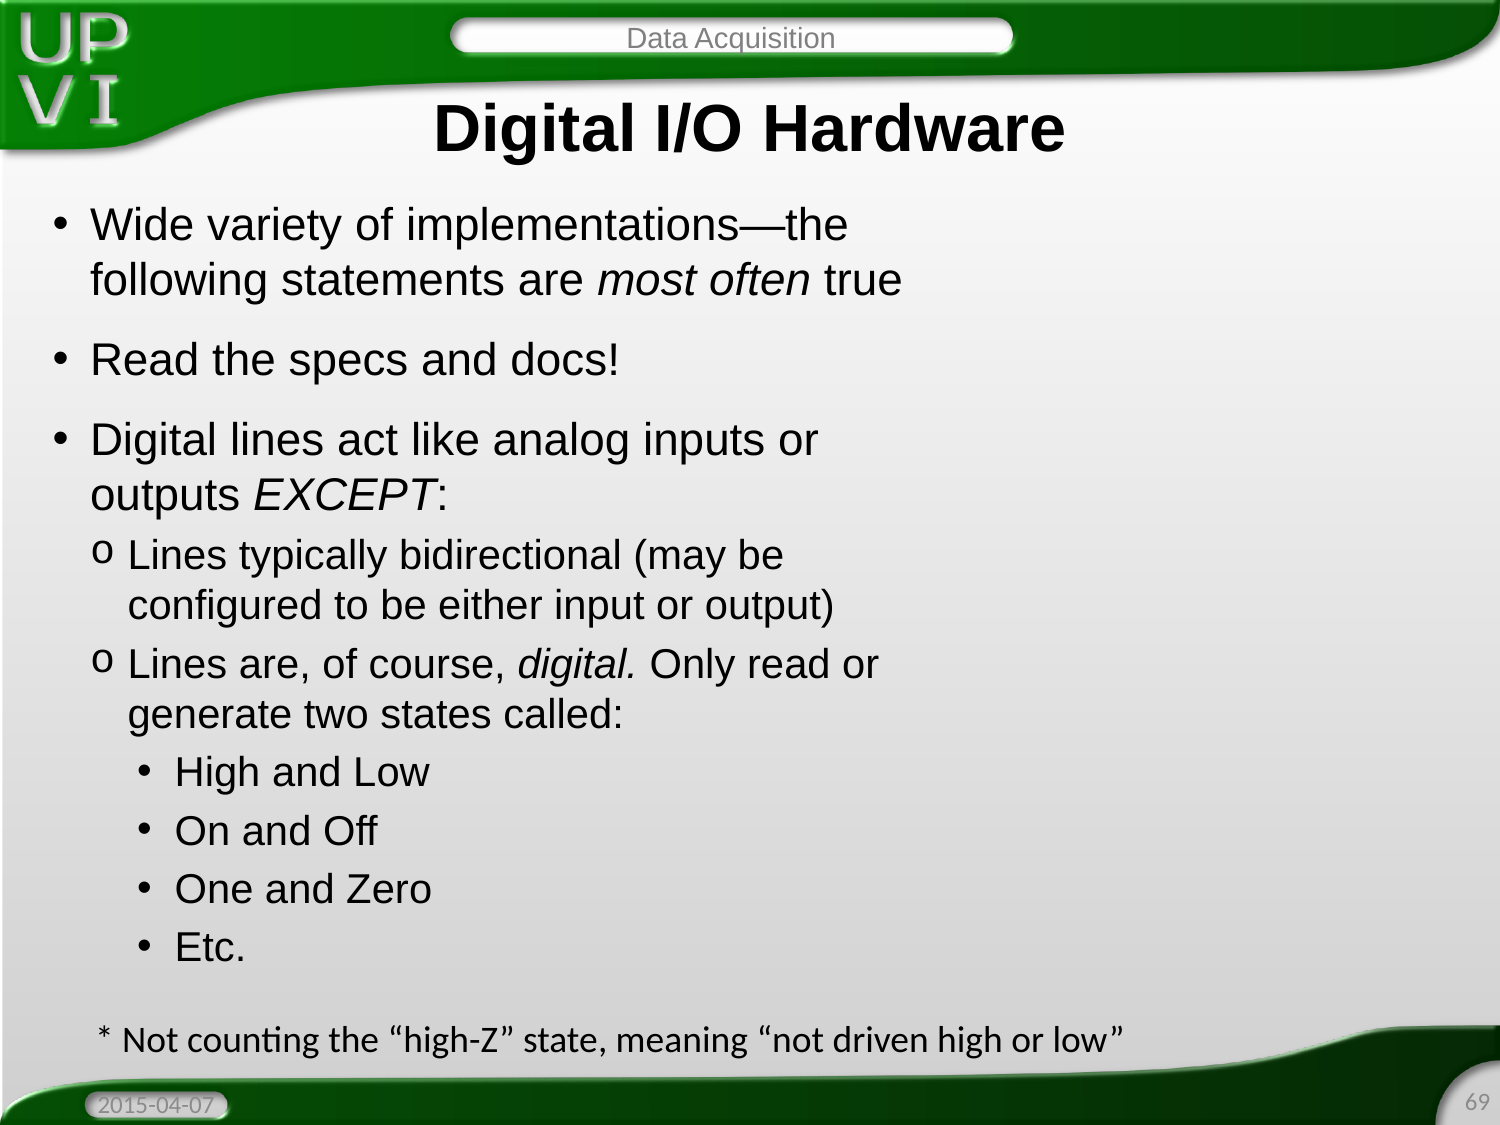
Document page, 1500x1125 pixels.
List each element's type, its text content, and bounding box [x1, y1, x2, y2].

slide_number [75, 1073, 238, 1125]
picture [0, 0, 1500, 1125]
list Wide variety of implementations—the following statements are most often true Read the specs and docs! Digital lines act like analog inputs or outputs EXCEPT: Lines typically bidirectional (may be configured to be either input or output) Lines are, of course, digital. Only read or generate two states called: High and Low On and Off One and Zero Etc. [37, 187, 975, 1005]
slide_number 69 [1155, 1069, 1500, 1125]
footer Data Acquisition [450, 6, 1013, 67]
title Digital I/O Hardware [75, 75, 1425, 175]
text_box * Not counting the “high-Z” state, meaning “not driven high or low” [80, 1007, 1141, 1067]
